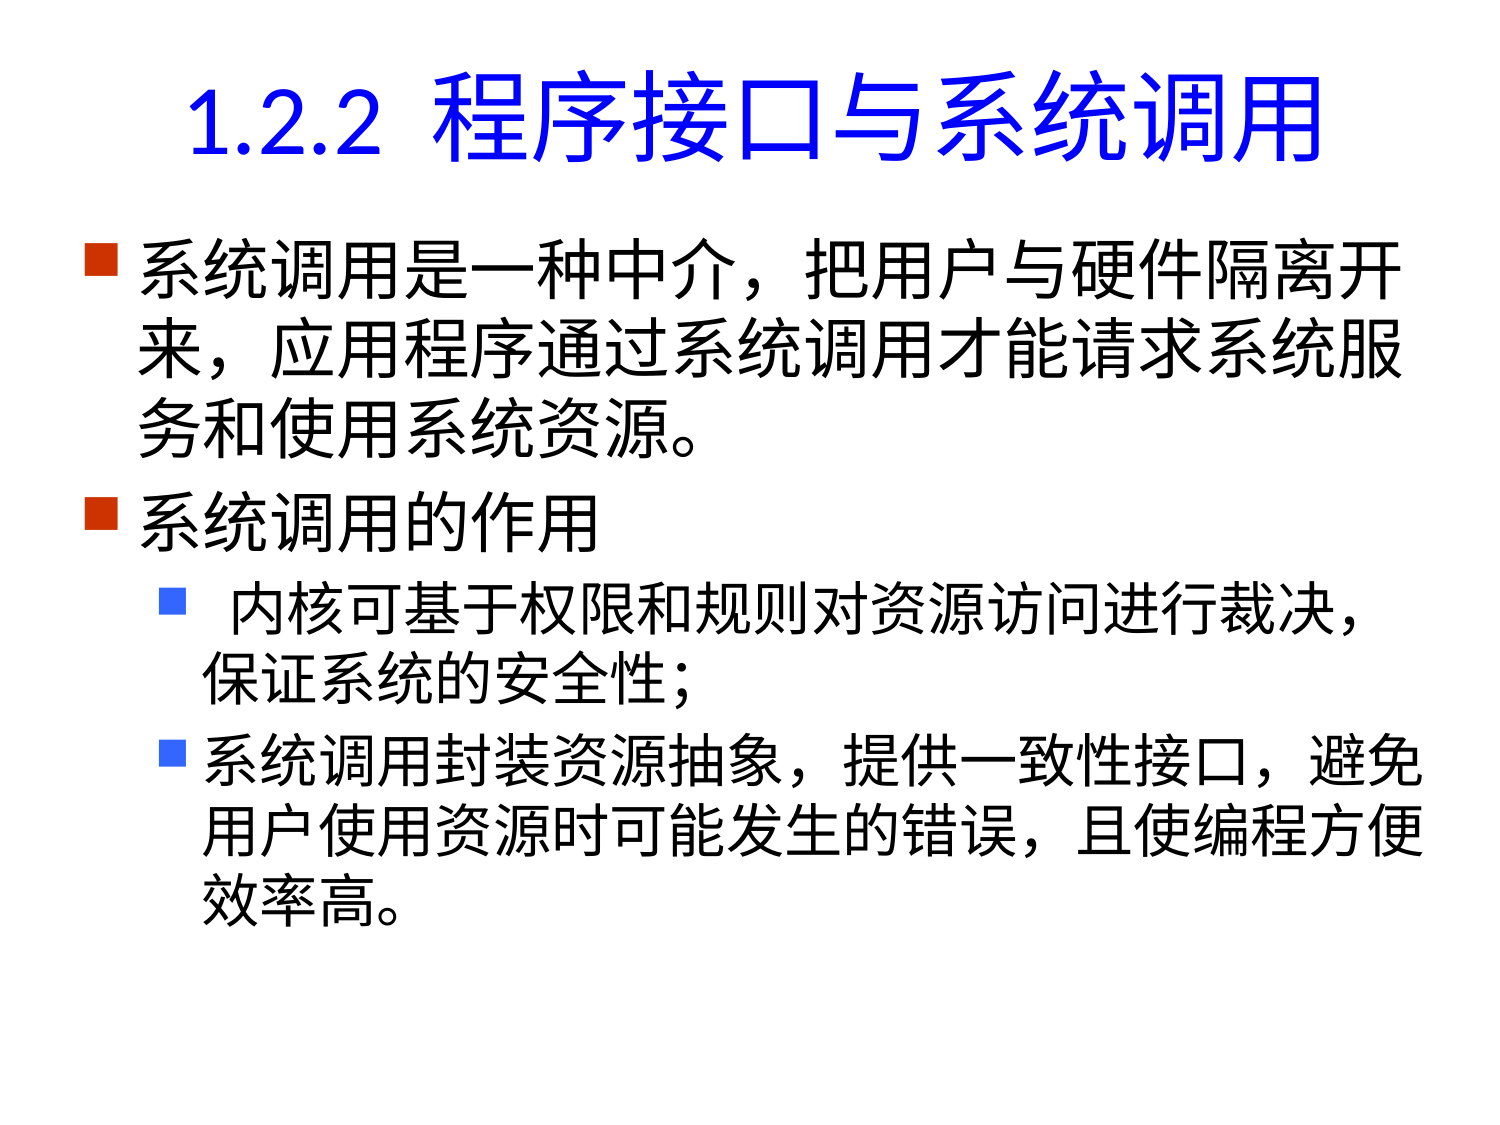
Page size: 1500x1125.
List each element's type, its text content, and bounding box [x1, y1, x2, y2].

title 1.2.2 程序接口与系统调用 [64, 20, 1448, 209]
list 系统调用是一种中介，把用户与硬件隔离开来，应用程序通过系统调用才能请求系统服务和使用系统资源。 系统调用的作用 内核可基于权限和规则对资源访问进行裁决，保证系统的安全性； 系统调用封装资源抽象，提供一致性接口，避免用户使用资源时可能发生的错误，且使编程方便效率高。 [64, 219, 1448, 1012]
